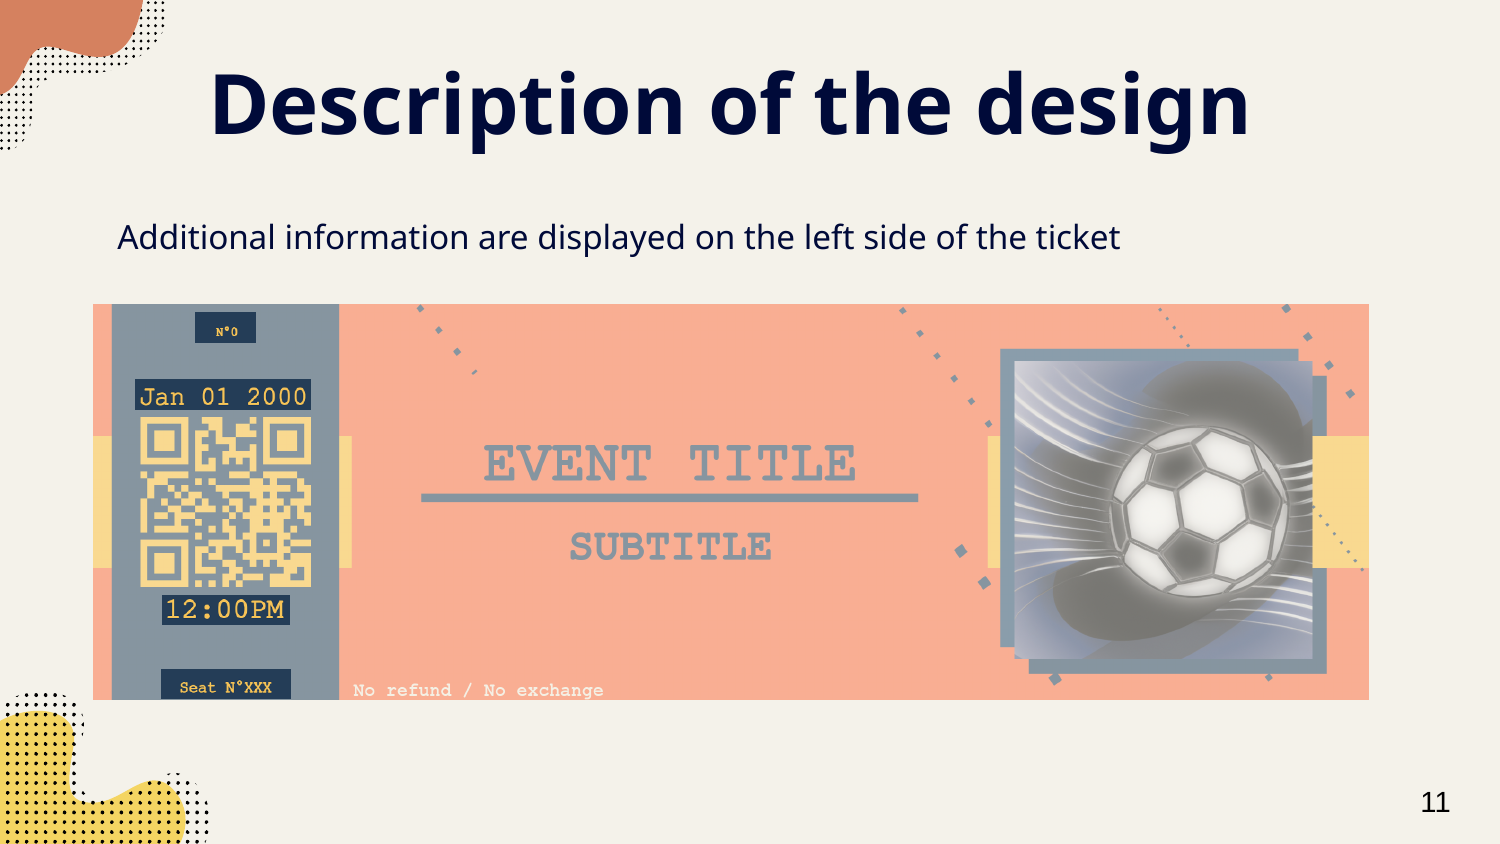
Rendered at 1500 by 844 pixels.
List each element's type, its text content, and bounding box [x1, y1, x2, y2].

picture [92, 304, 1369, 701]
subtitle Additional information are displayed on the left side of the ticket [102, 201, 1148, 270]
title Description of the design [186, 36, 1275, 151]
text_box 11 [1405, 776, 1471, 826]
